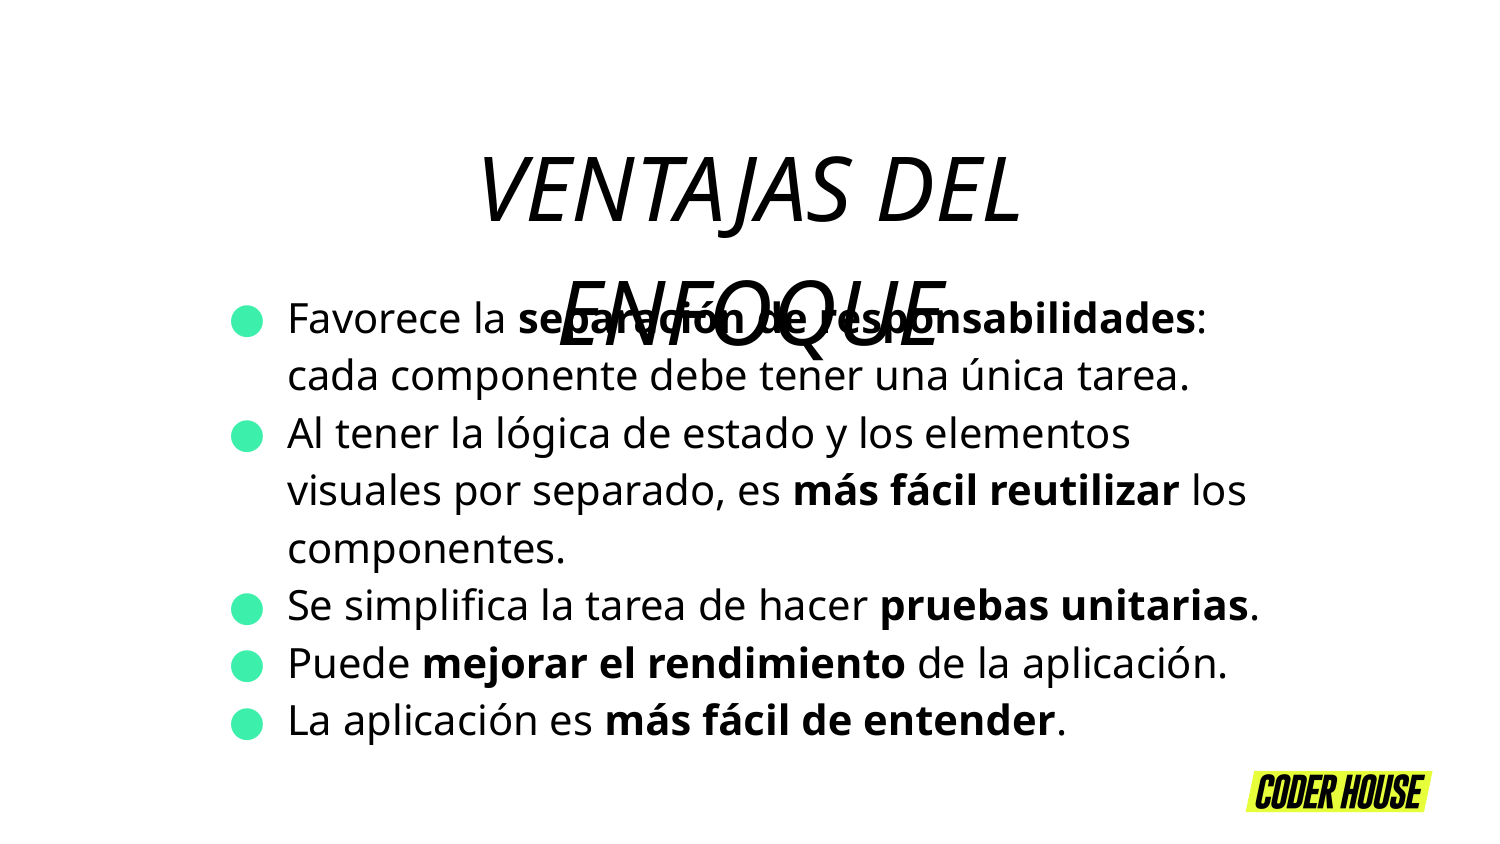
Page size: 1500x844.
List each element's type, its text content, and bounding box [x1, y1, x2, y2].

picture [1241, 764, 1437, 819]
text_box VENTAJAS DEL ENFOQUE [306, 101, 1194, 264]
text_box Favorece la separación de responsabilidades: cada componente debe tener una única tarea. Al tener la lógica de estado y los elementos visuales por separado, es más fácil reutilizar los componentes. Se simplifica la tarea de hacer pruebas unitarias. Puede mejorar el rendimiento de la aplicación. La aplicación es más fácil de entender. [197, 281, 1303, 746]
